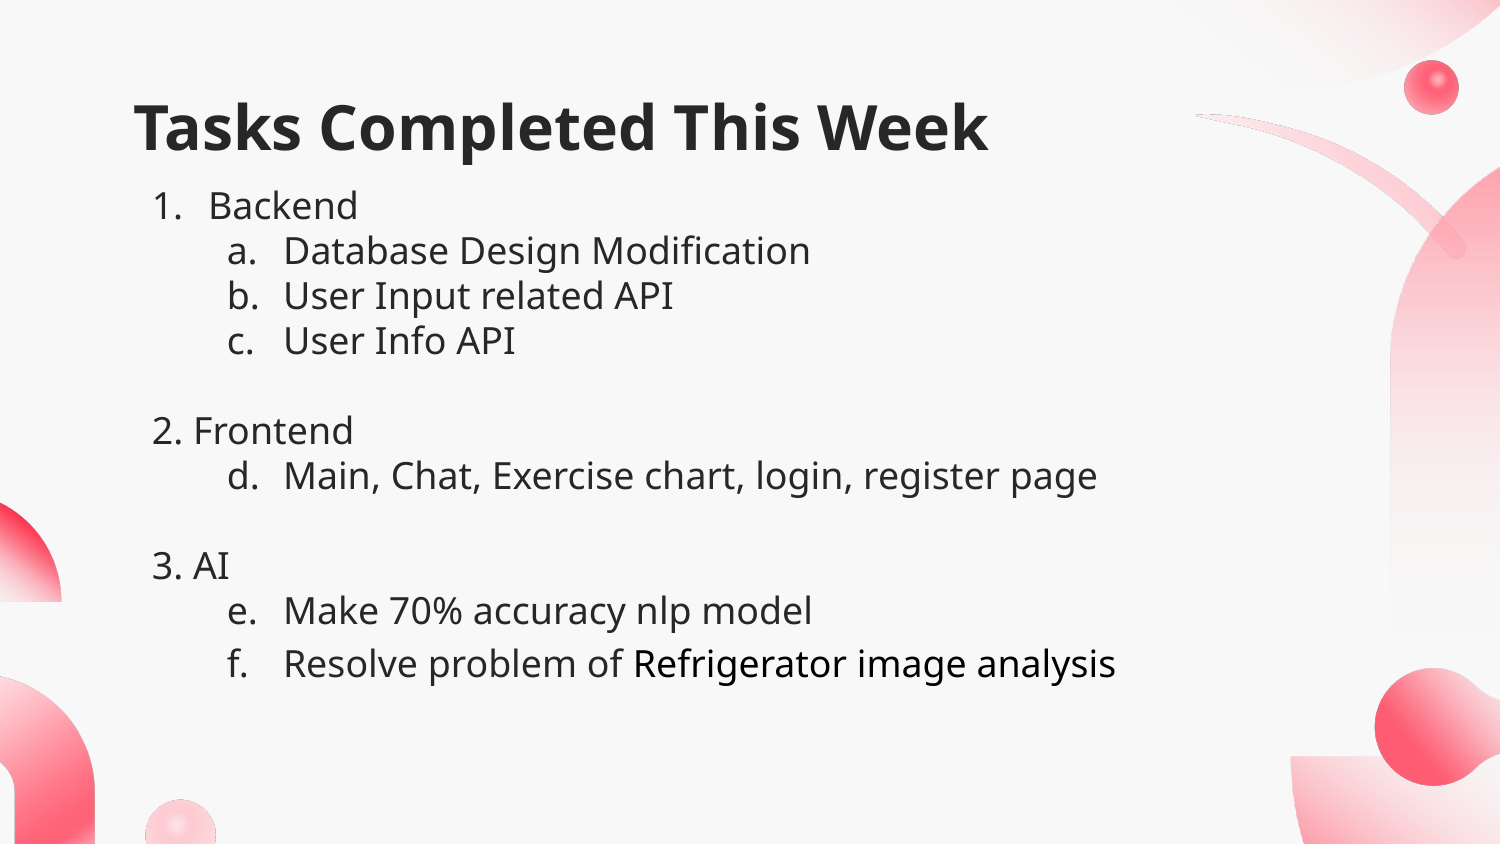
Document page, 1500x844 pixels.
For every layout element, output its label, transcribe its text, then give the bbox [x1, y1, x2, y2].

picture [0, 476, 76, 629]
title Tasks Completed This Week [118, 72, 1382, 167]
picture [919, 0, 1500, 844]
picture [0, 675, 249, 844]
subtitle Backend Database Design Modification User Input related API User Info API 2. Frontend Main, Chat, Exercise chart, login, register page 3. AI Make 70% accuracy nlp model Resolve problem of Refrigerator image analysis [118, 166, 1237, 699]
